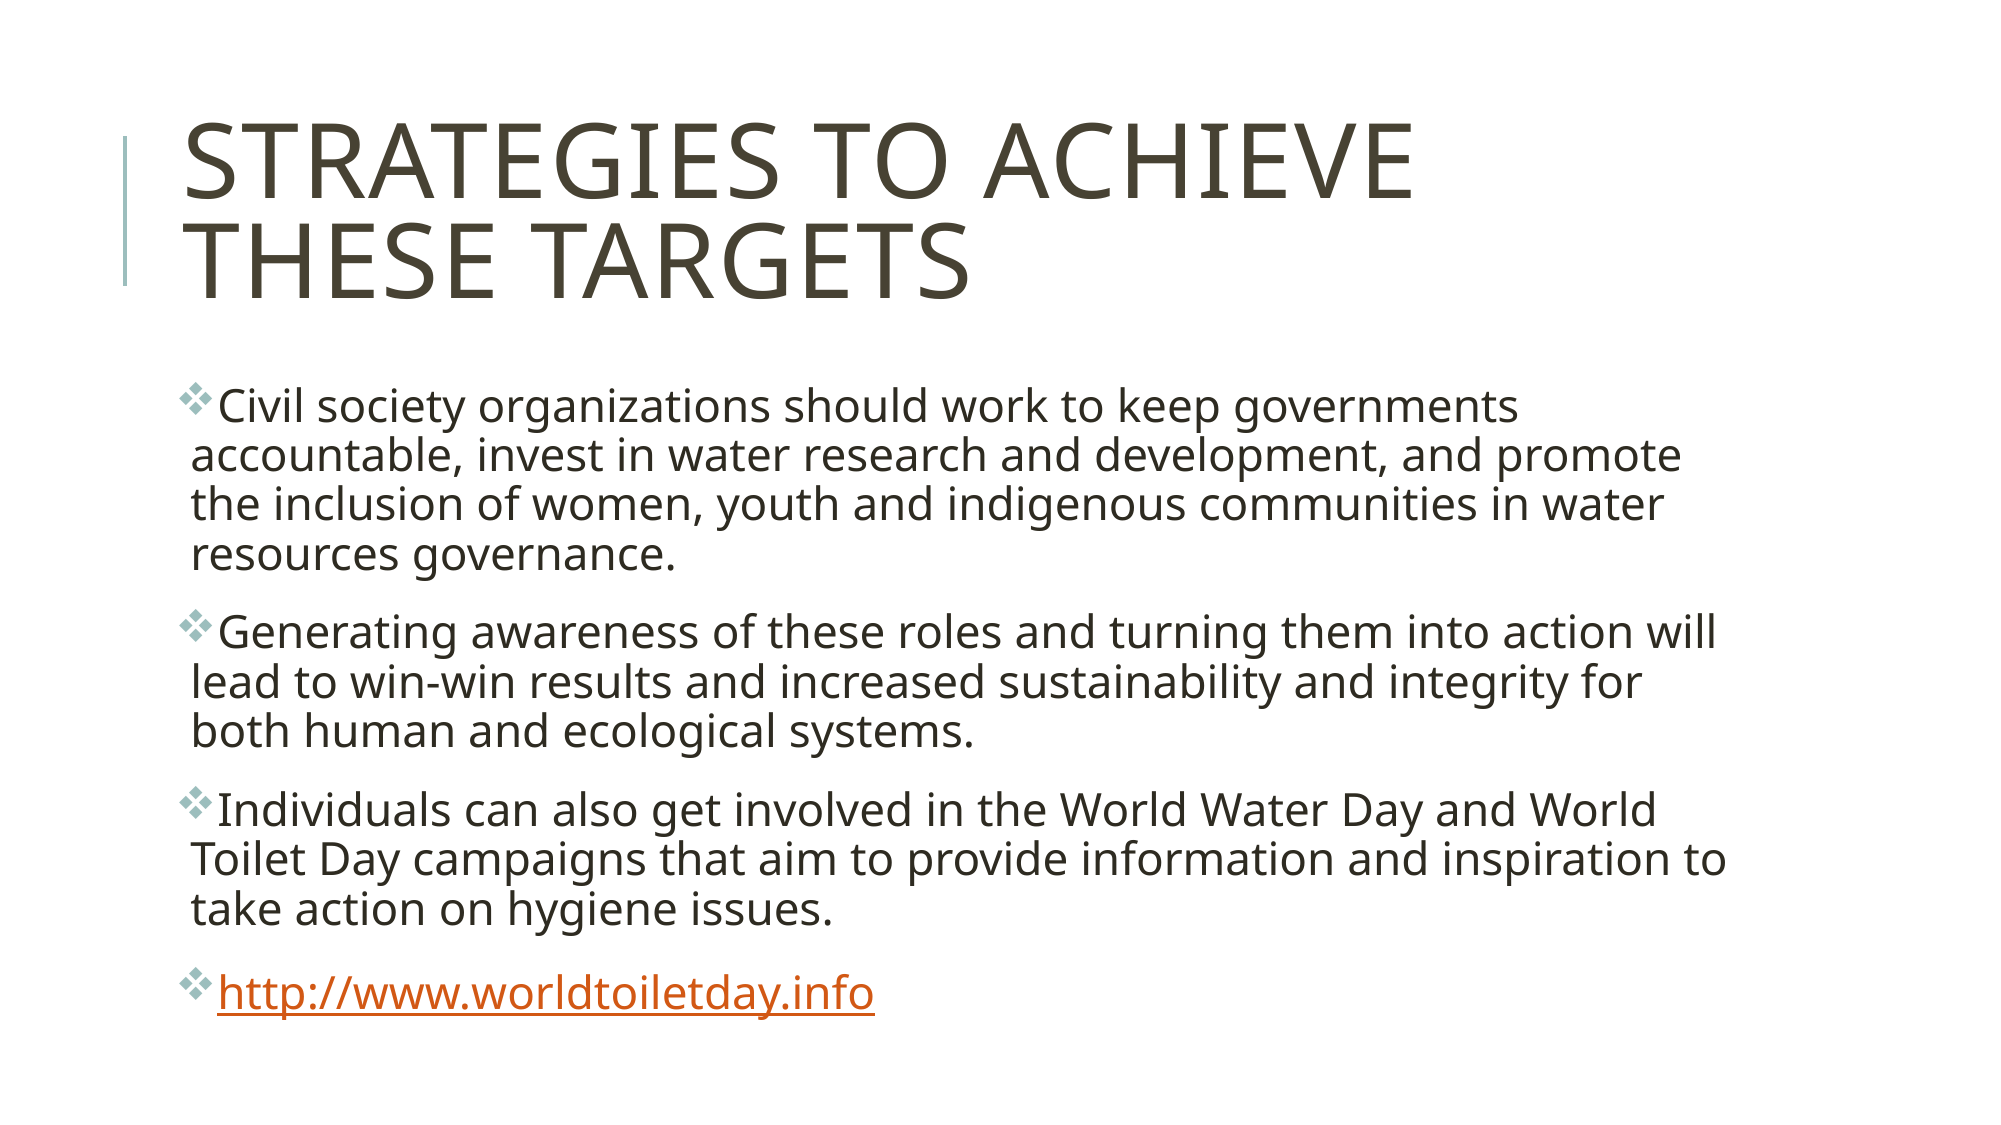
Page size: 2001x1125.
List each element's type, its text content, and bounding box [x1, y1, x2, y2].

list Civil society organizations should work to keep governments accountable, invest in water research and development, and promote the inclusion of women, youth and indigenous communities in water resources governance. Generating awareness of these roles and turning them into action will lead to win-win results and increased sustainability and integrity for both human and ecological systems. Individuals can also get involved in the World Water Day and World Toilet Day campaigns that aim to provide information and inspiration to take action on hygiene issues. http://www.worldtoiletday.info [168, 375, 1763, 1035]
title Strategies to achieve these targets [168, 96, 1763, 342]
